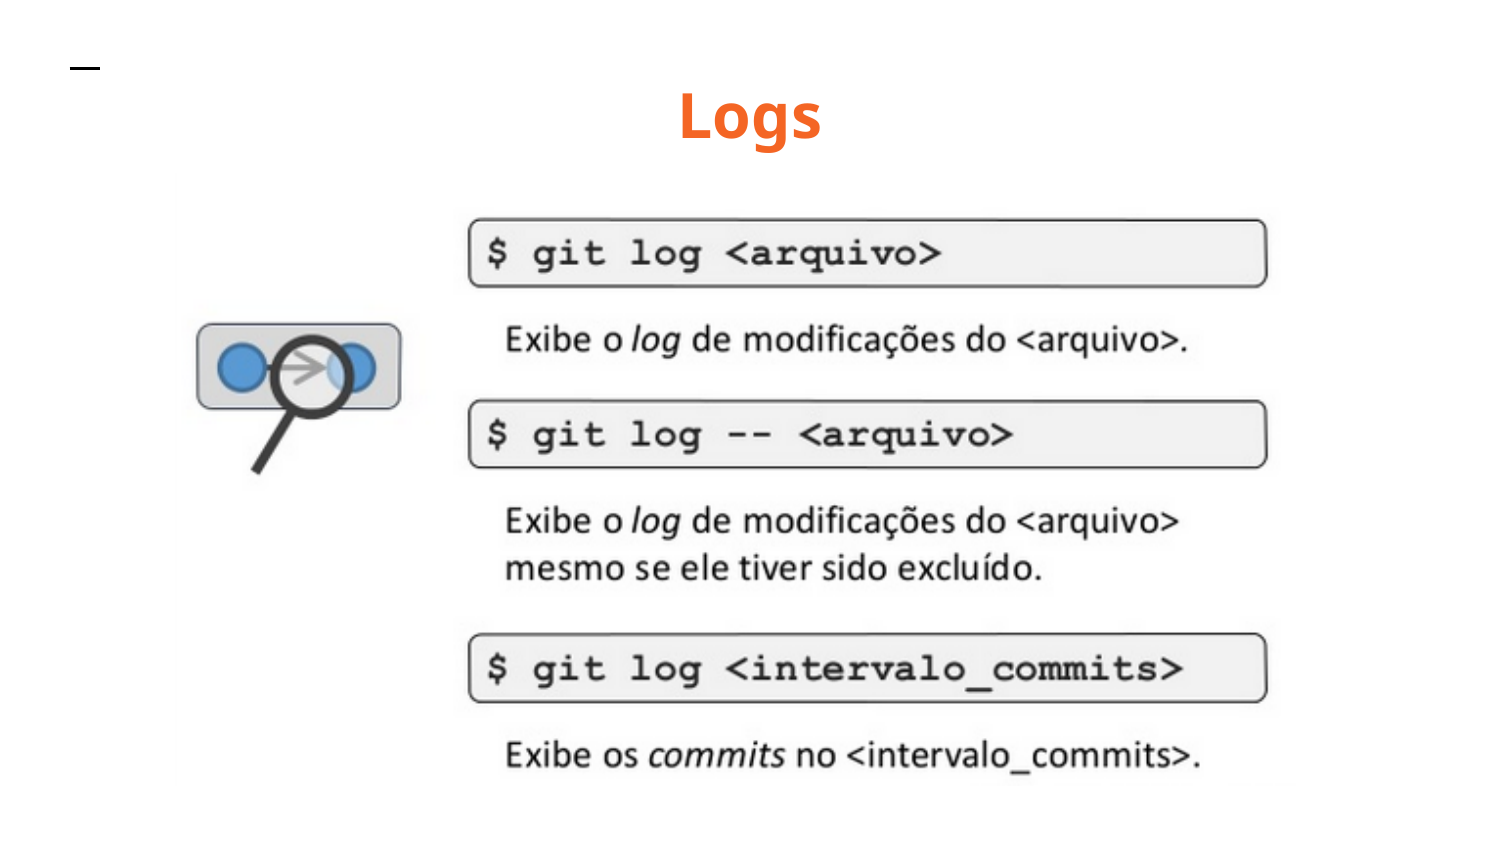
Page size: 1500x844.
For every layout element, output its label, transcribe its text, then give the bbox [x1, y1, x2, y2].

list Logs [46, 50, 1454, 174]
picture [174, 173, 1326, 786]
